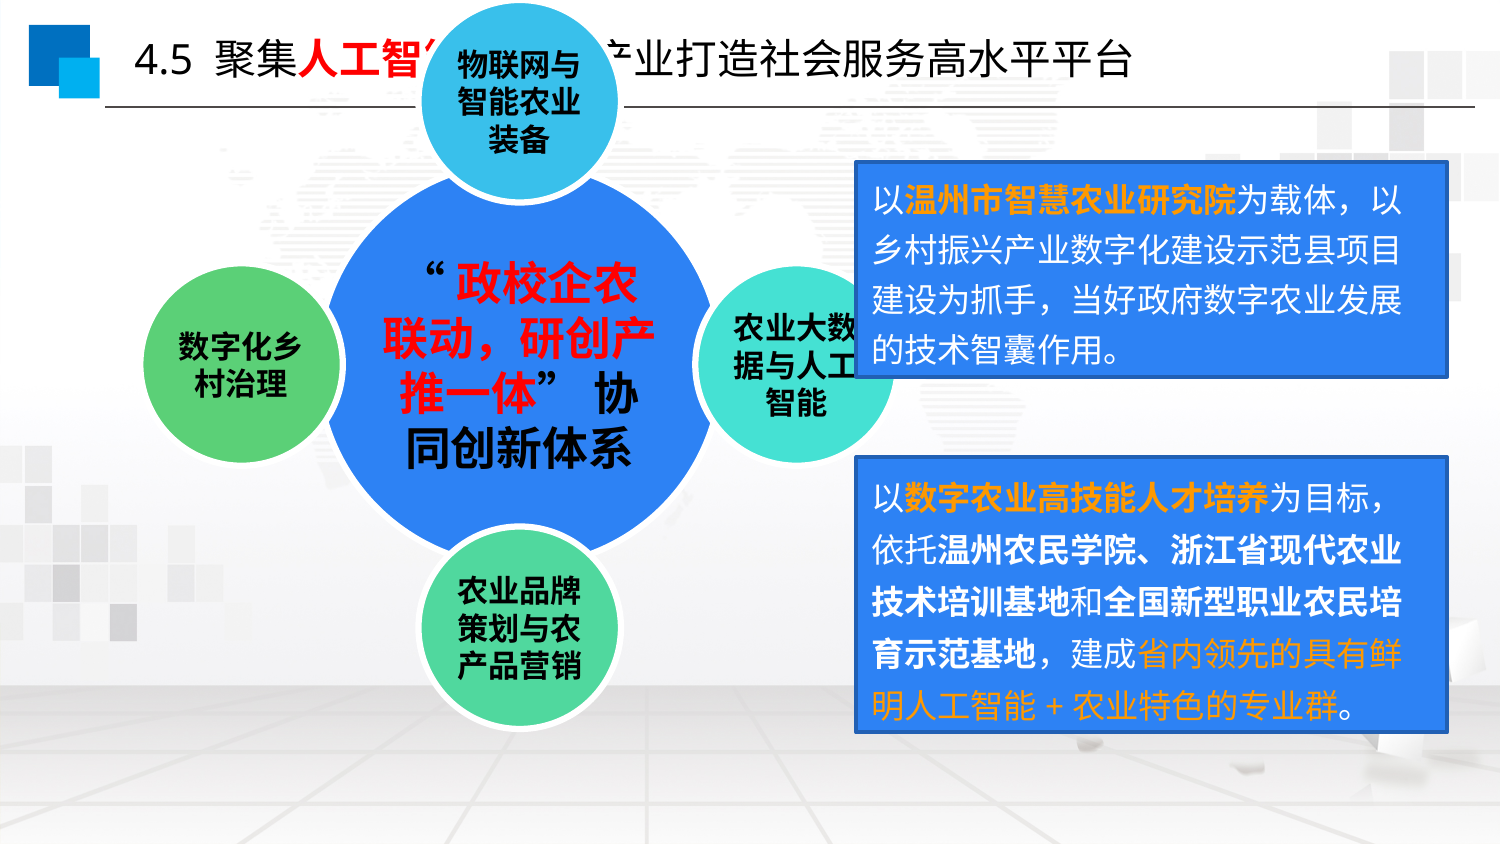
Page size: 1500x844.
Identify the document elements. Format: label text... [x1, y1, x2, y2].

text_box 4.5 聚集人工智能+农业产业打造社会服务高水平平台 [593, 25, 1152, 91]
picture [0, 0, 1500, 844]
picture [0, 0, 490, 105]
text_box 以温州市智慧农业研究院为载体，以乡村振兴产业数字化建设示范县项目建设为抓手，当好政府数字农业发展的技术智囊作用。 [967, 160, 1449, 379]
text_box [0, 105, 963, 836]
text_box 4.5 聚集人工智能+农业产业打造社会服务高水平平台 [119, 25, 447, 91]
text_box 以数字农业高技能人才培养为目标，依托温州农民学院、浙江省现代农业技术培训基地和全国新型职业农民培育示范基地，建成省内领先的具有鲜明人工智能+农业特色的专业群。 [967, 455, 1449, 734]
